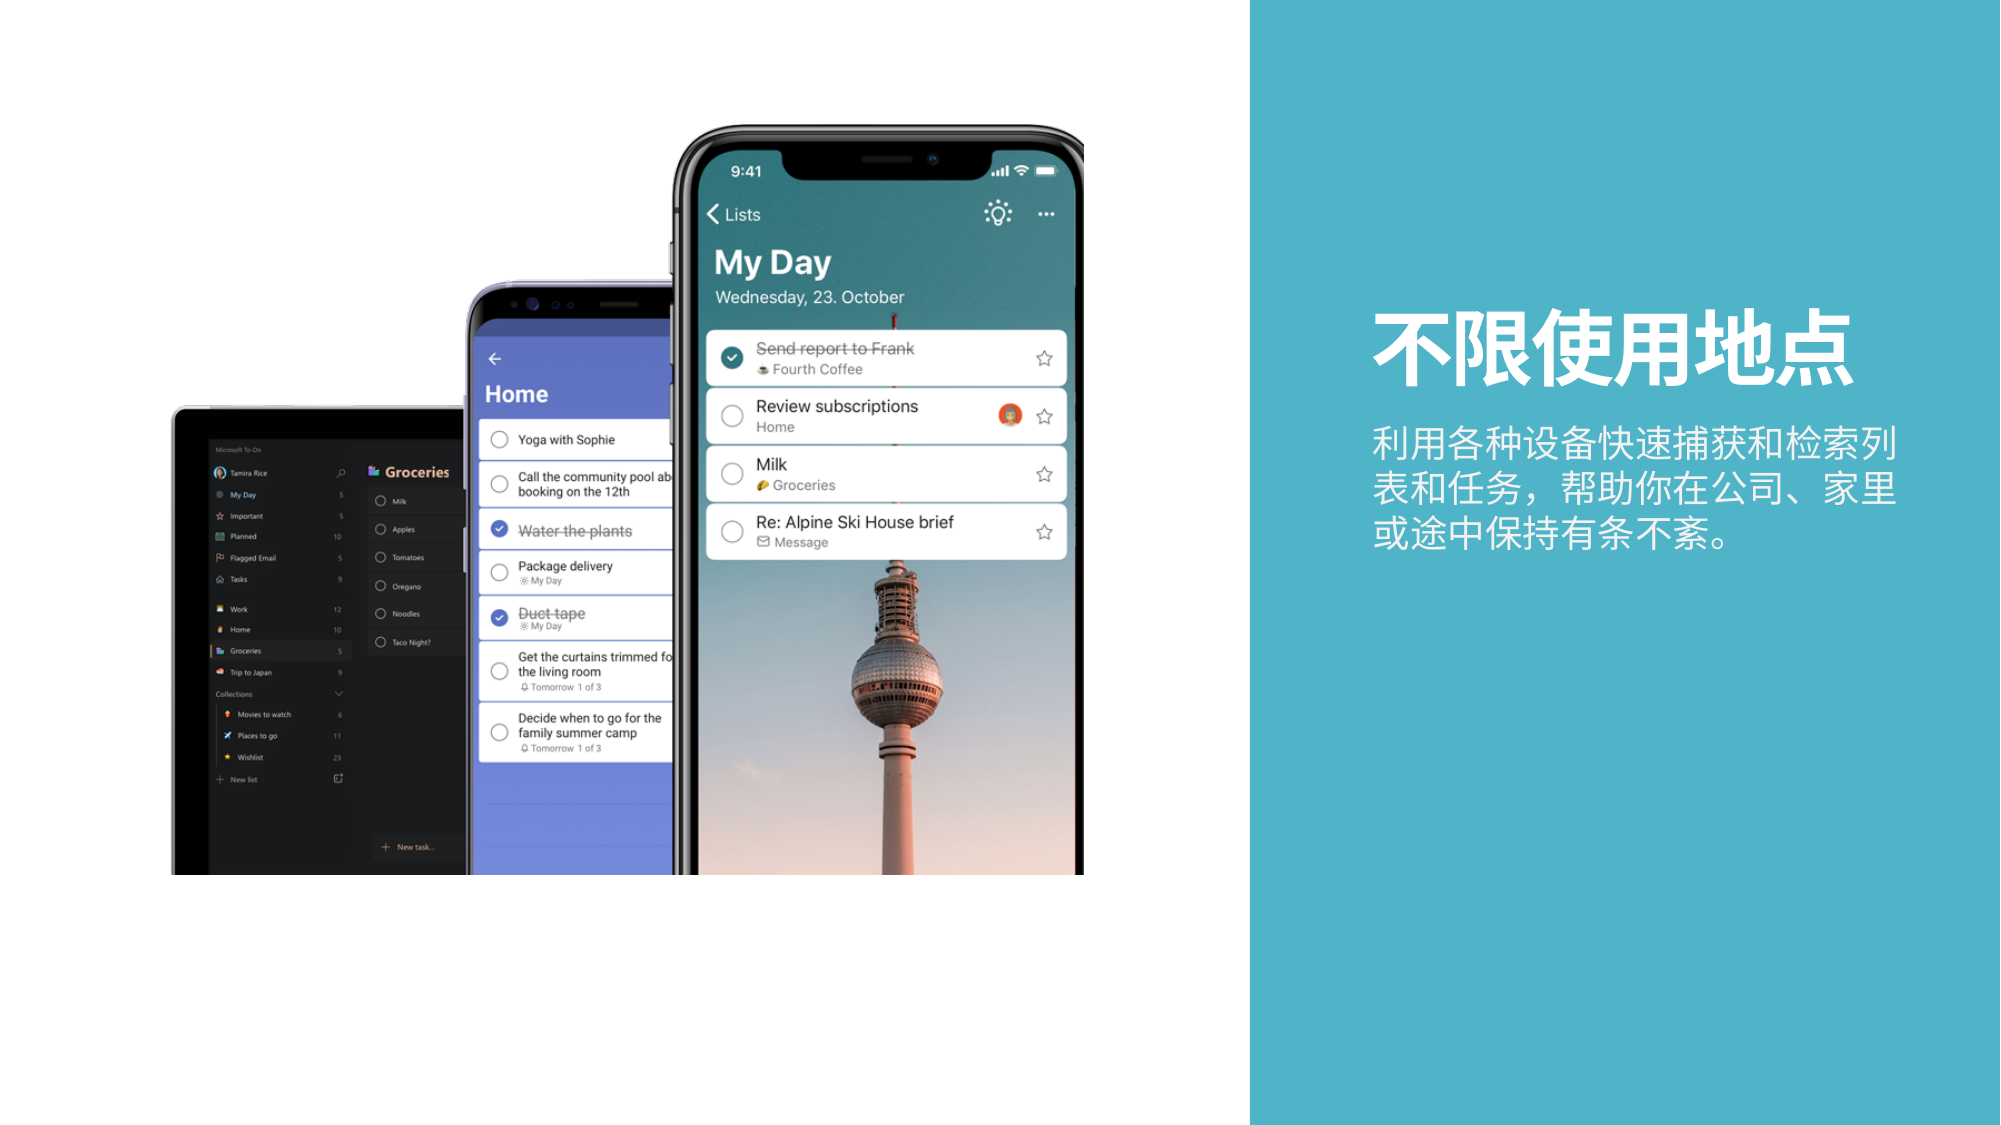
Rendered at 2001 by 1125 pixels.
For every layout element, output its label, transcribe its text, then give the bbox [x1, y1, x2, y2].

list 利用各种设备快速捕获和检索列表和任务，帮助你在公司、家里或途中保持有条不紊。 [1357, 412, 1916, 925]
title 不限使用地点 [1355, 88, 1911, 404]
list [166, 124, 1084, 876]
